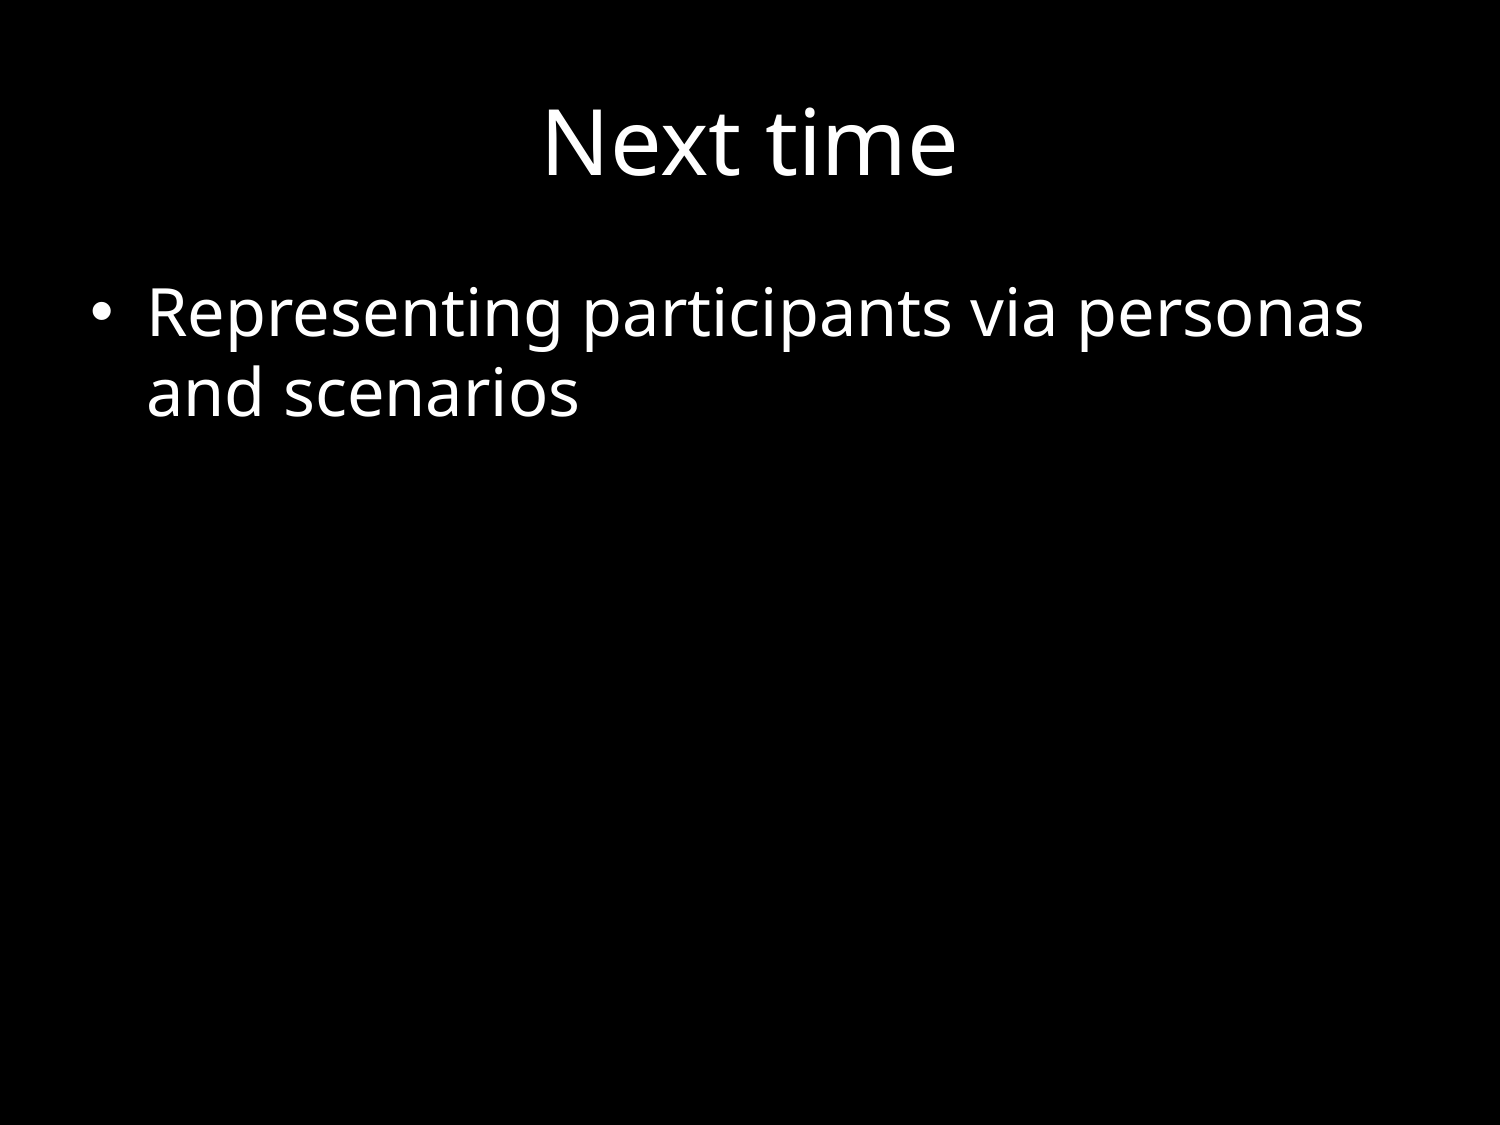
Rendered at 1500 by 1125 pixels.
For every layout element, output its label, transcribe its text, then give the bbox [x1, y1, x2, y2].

title Next time [75, 45, 1425, 233]
list Representing participants via personas and scenarios [75, 262, 1425, 1005]
